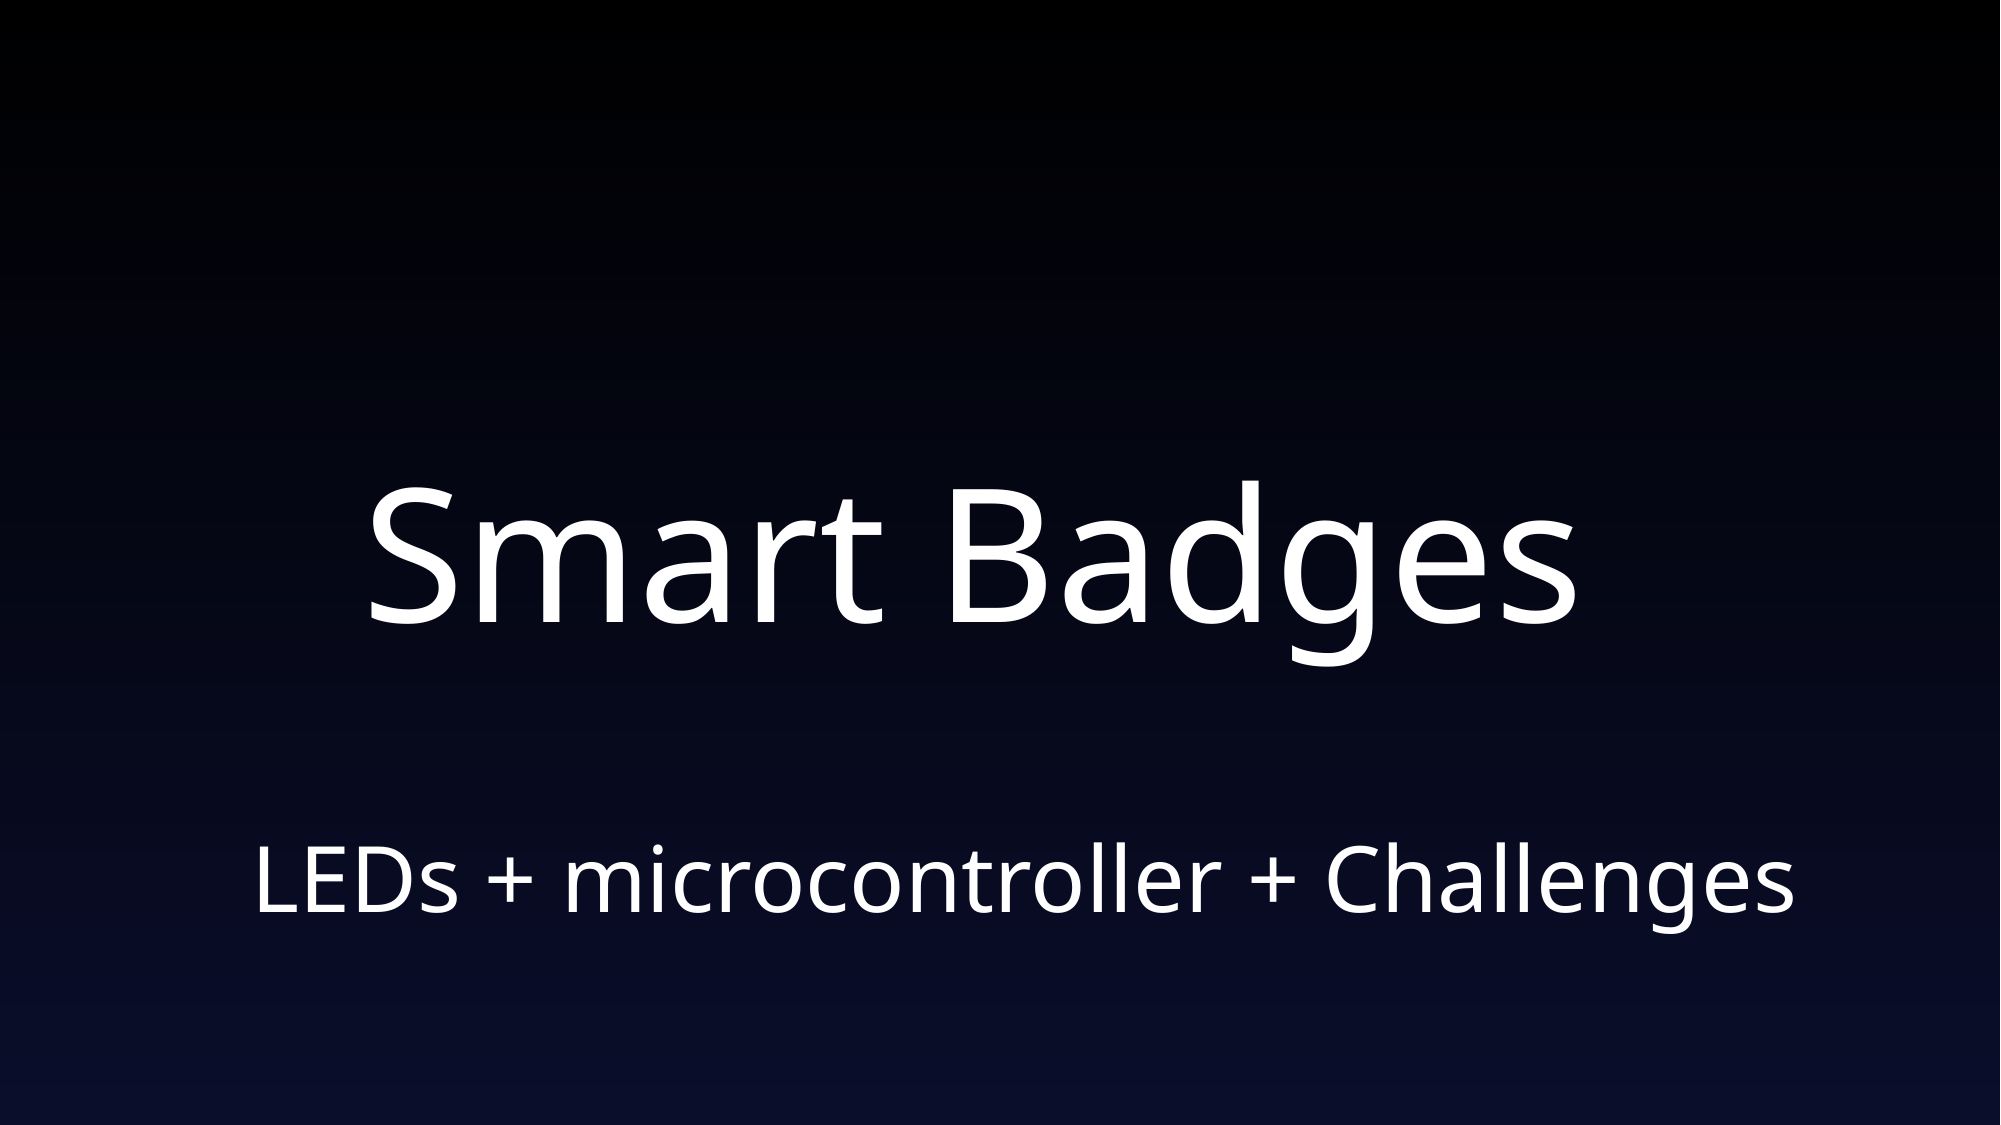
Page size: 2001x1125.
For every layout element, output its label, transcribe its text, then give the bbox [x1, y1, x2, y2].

text_box [137, 749, 1863, 967]
text_box Smart Badges [73, 453, 1873, 672]
text_box LEDs + microcontroller + Challenges [162, 774, 1888, 992]
